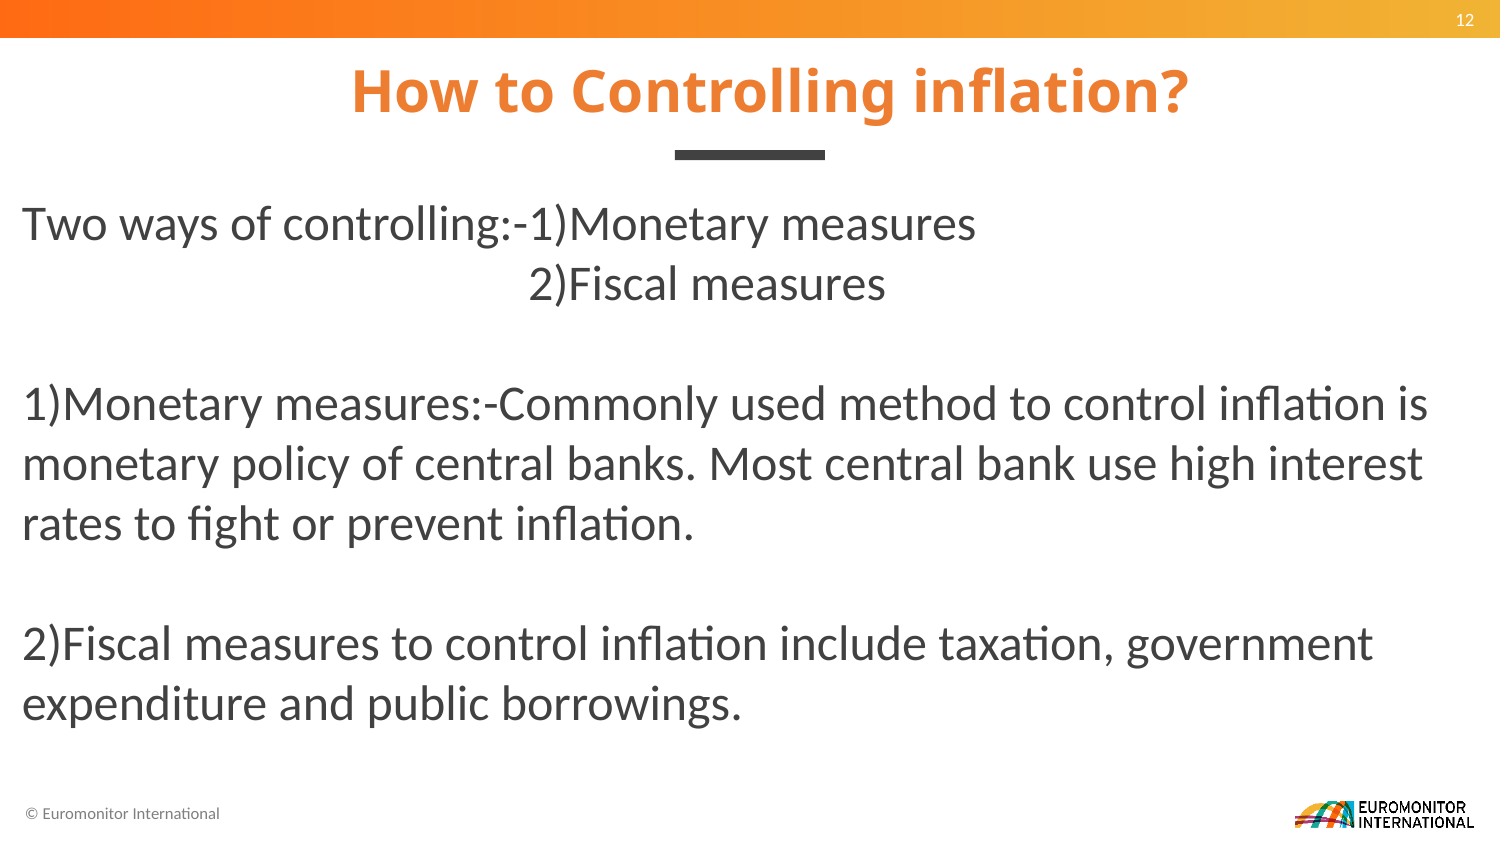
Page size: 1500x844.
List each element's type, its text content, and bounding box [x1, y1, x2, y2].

picture [1295, 801, 1474, 828]
text_box Two ways of controlling:-1)Monetary measures 2)Fiscal measures 1)Monetary measures:-Commonly used method to control inflation is monetary policy of central banks. Most central bank use high interest rates to fight or prevent inflation. 2)Fiscal measures to control inflation include taxation, government expenditure and public borrowings. [7, 183, 1500, 738]
title How to Controlling inflation? [119, 56, 1420, 132]
